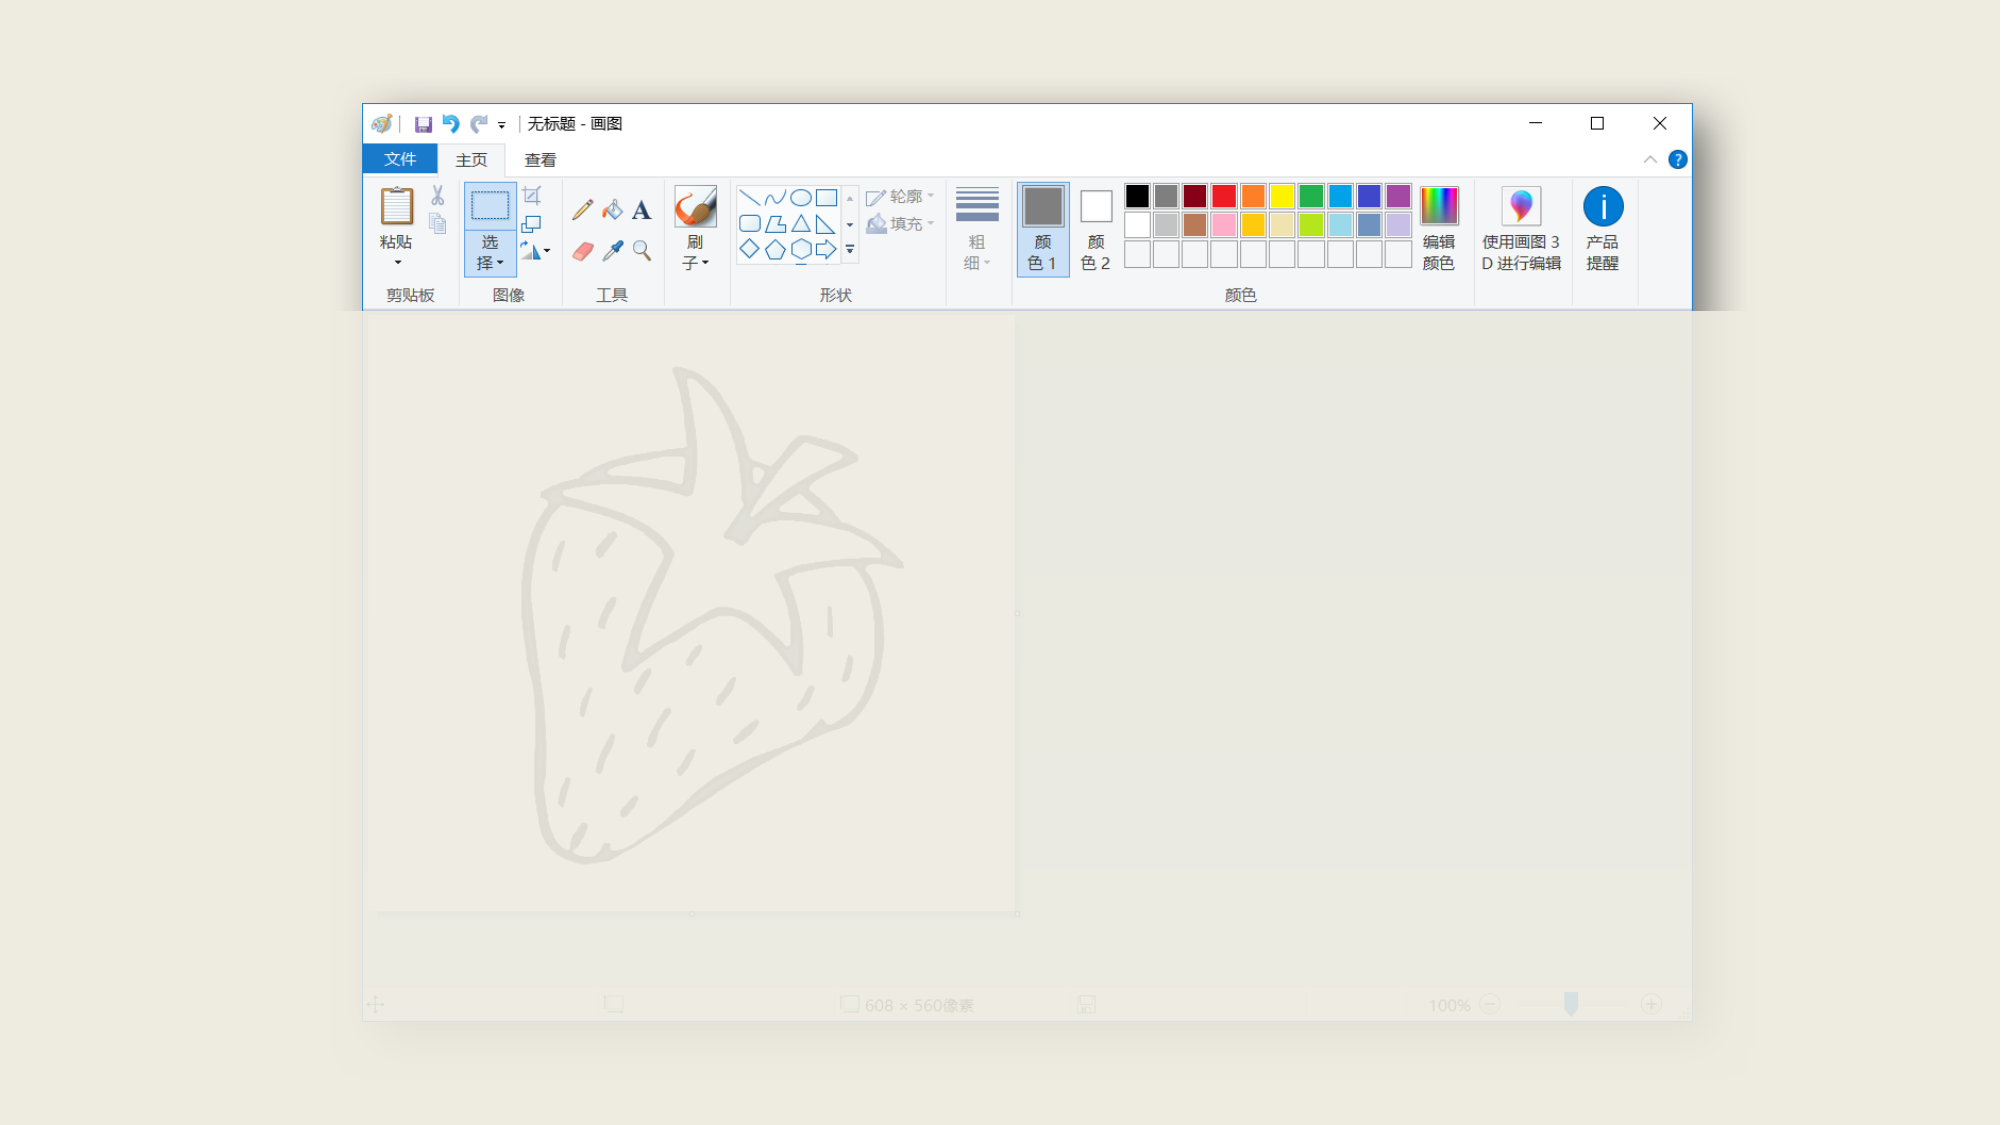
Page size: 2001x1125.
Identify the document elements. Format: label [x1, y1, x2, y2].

picture [361, 103, 1694, 1022]
text_box [0, 309, 2000, 1125]
